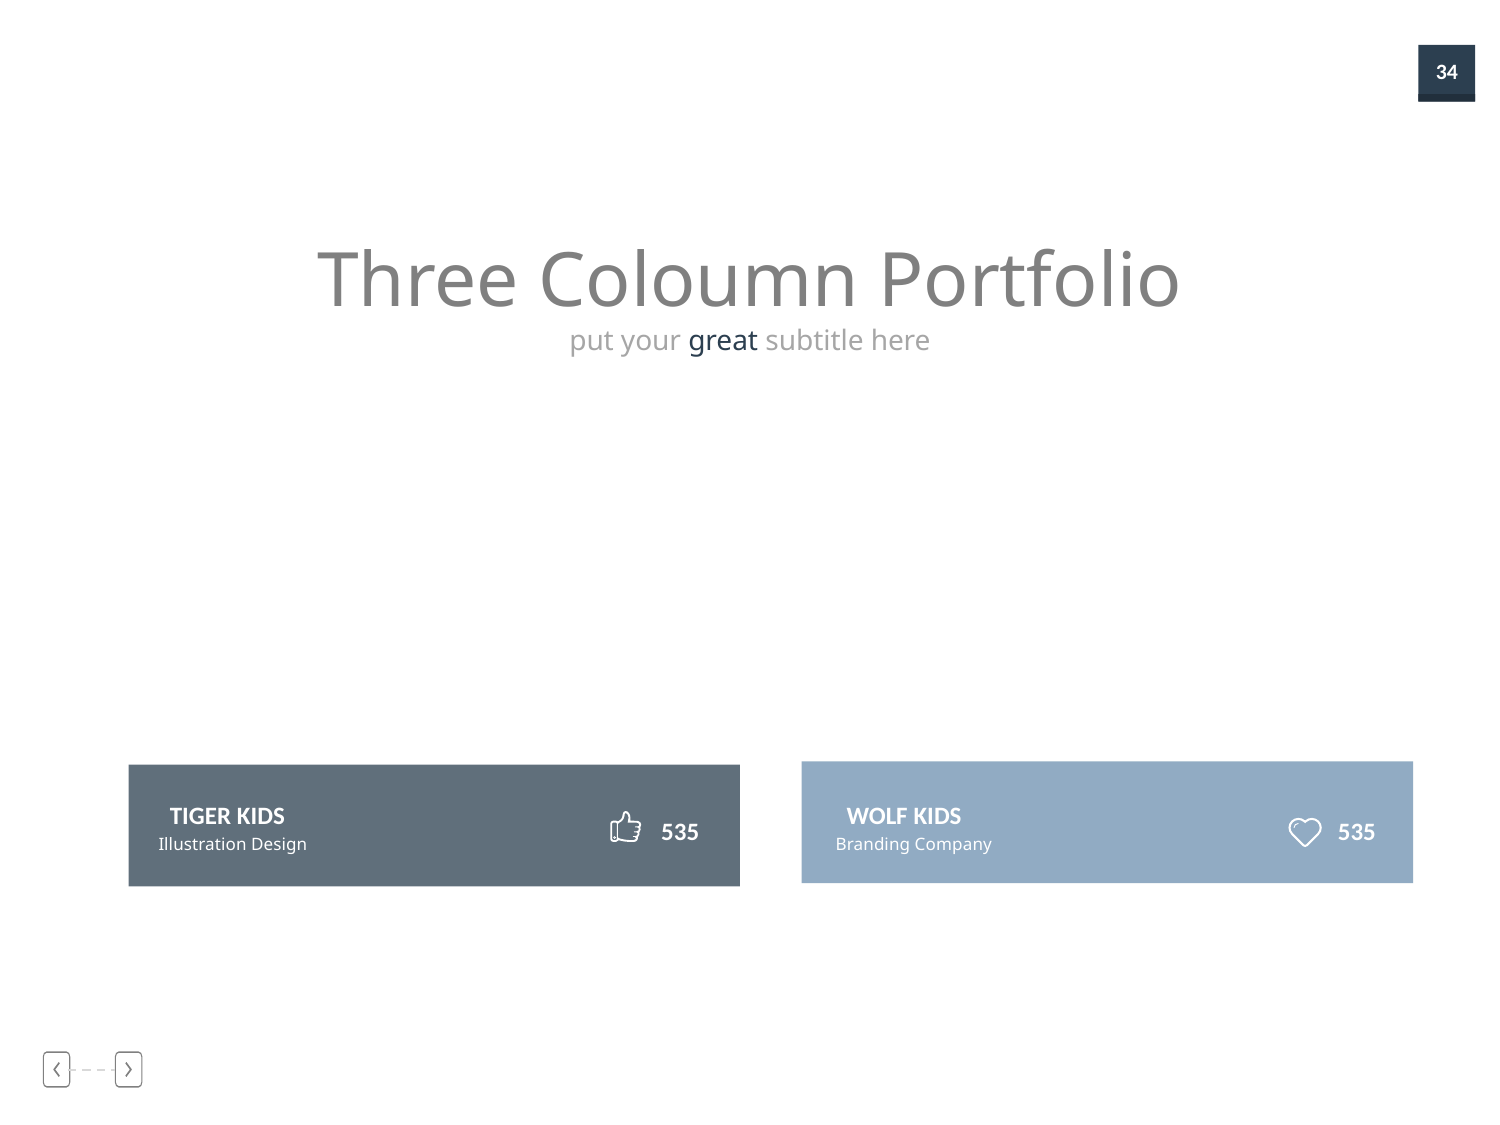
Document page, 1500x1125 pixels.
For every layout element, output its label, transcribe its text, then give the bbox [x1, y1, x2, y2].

text_box [128, 764, 741, 888]
text_box put your great subtitle here [554, 330, 946, 364]
picture [801, 419, 1414, 884]
picture [128, 419, 740, 884]
text_box Three Coloumn Portfolio [302, 224, 1198, 330]
